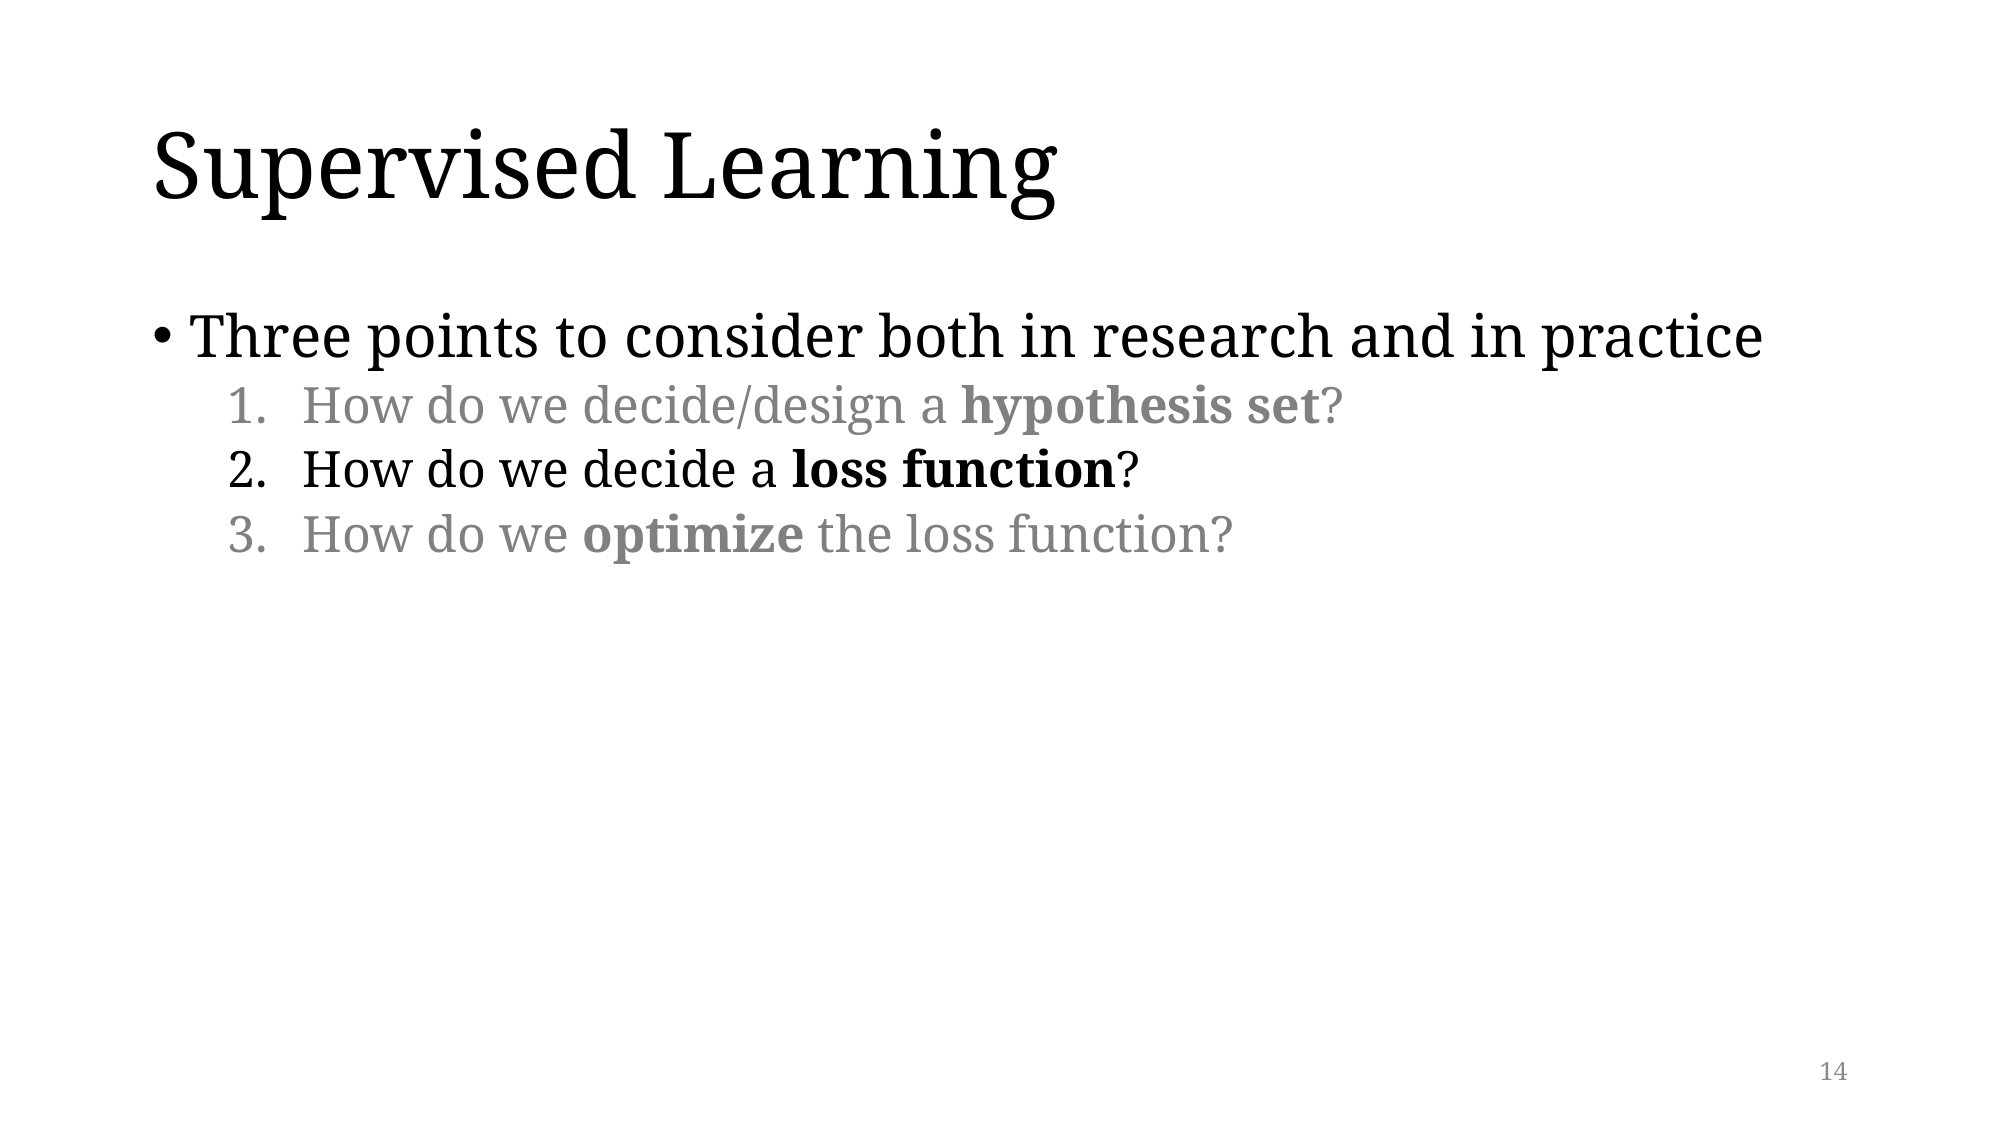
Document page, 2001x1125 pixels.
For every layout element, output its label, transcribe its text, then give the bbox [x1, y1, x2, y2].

title Supervised Learning [137, 59, 1863, 278]
slide_number 14 [1412, 1042, 1863, 1103]
list Three points to consider both in research and in practice How do we decide/design a hypothesis set? How do we decide a loss function? How do we optimize the loss function? [137, 299, 1863, 1014]
